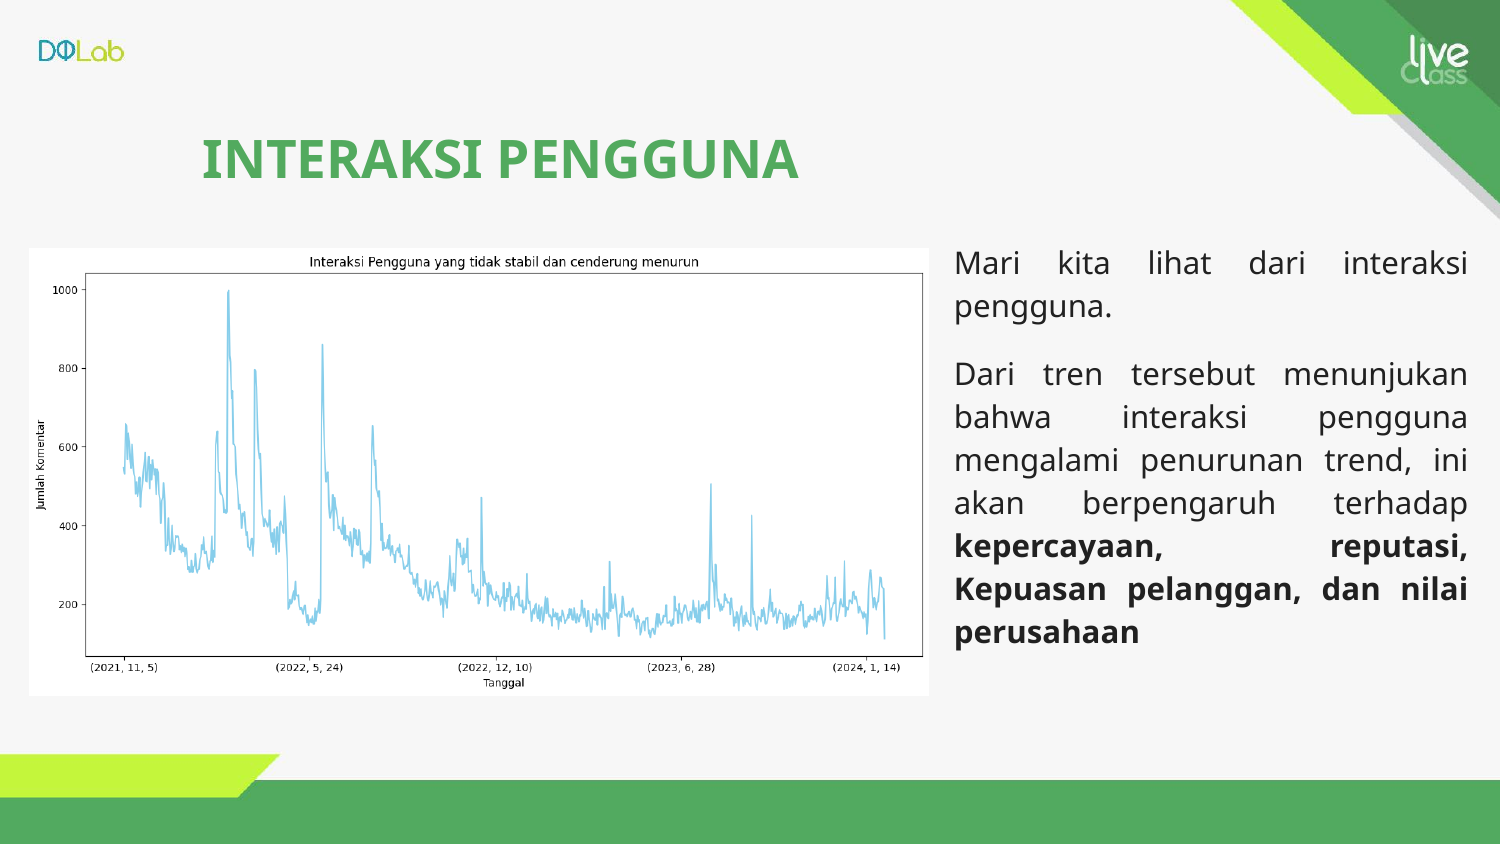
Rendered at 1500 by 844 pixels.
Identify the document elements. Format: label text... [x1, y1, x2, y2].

list Mari kita lihat dari interaksi pengguna. Dari tren tersebut menunjukan bahwa interaksi pengguna mengalami penurunan trend, ini akan berpengaruh terhadap kepercayaan, reputasi, Kepuasan pelanggan, dan nilai perusahaan [939, 222, 1485, 723]
picture [0, 0, 1500, 844]
title INTERAKSI PENGGUNA [51, 110, 951, 205]
